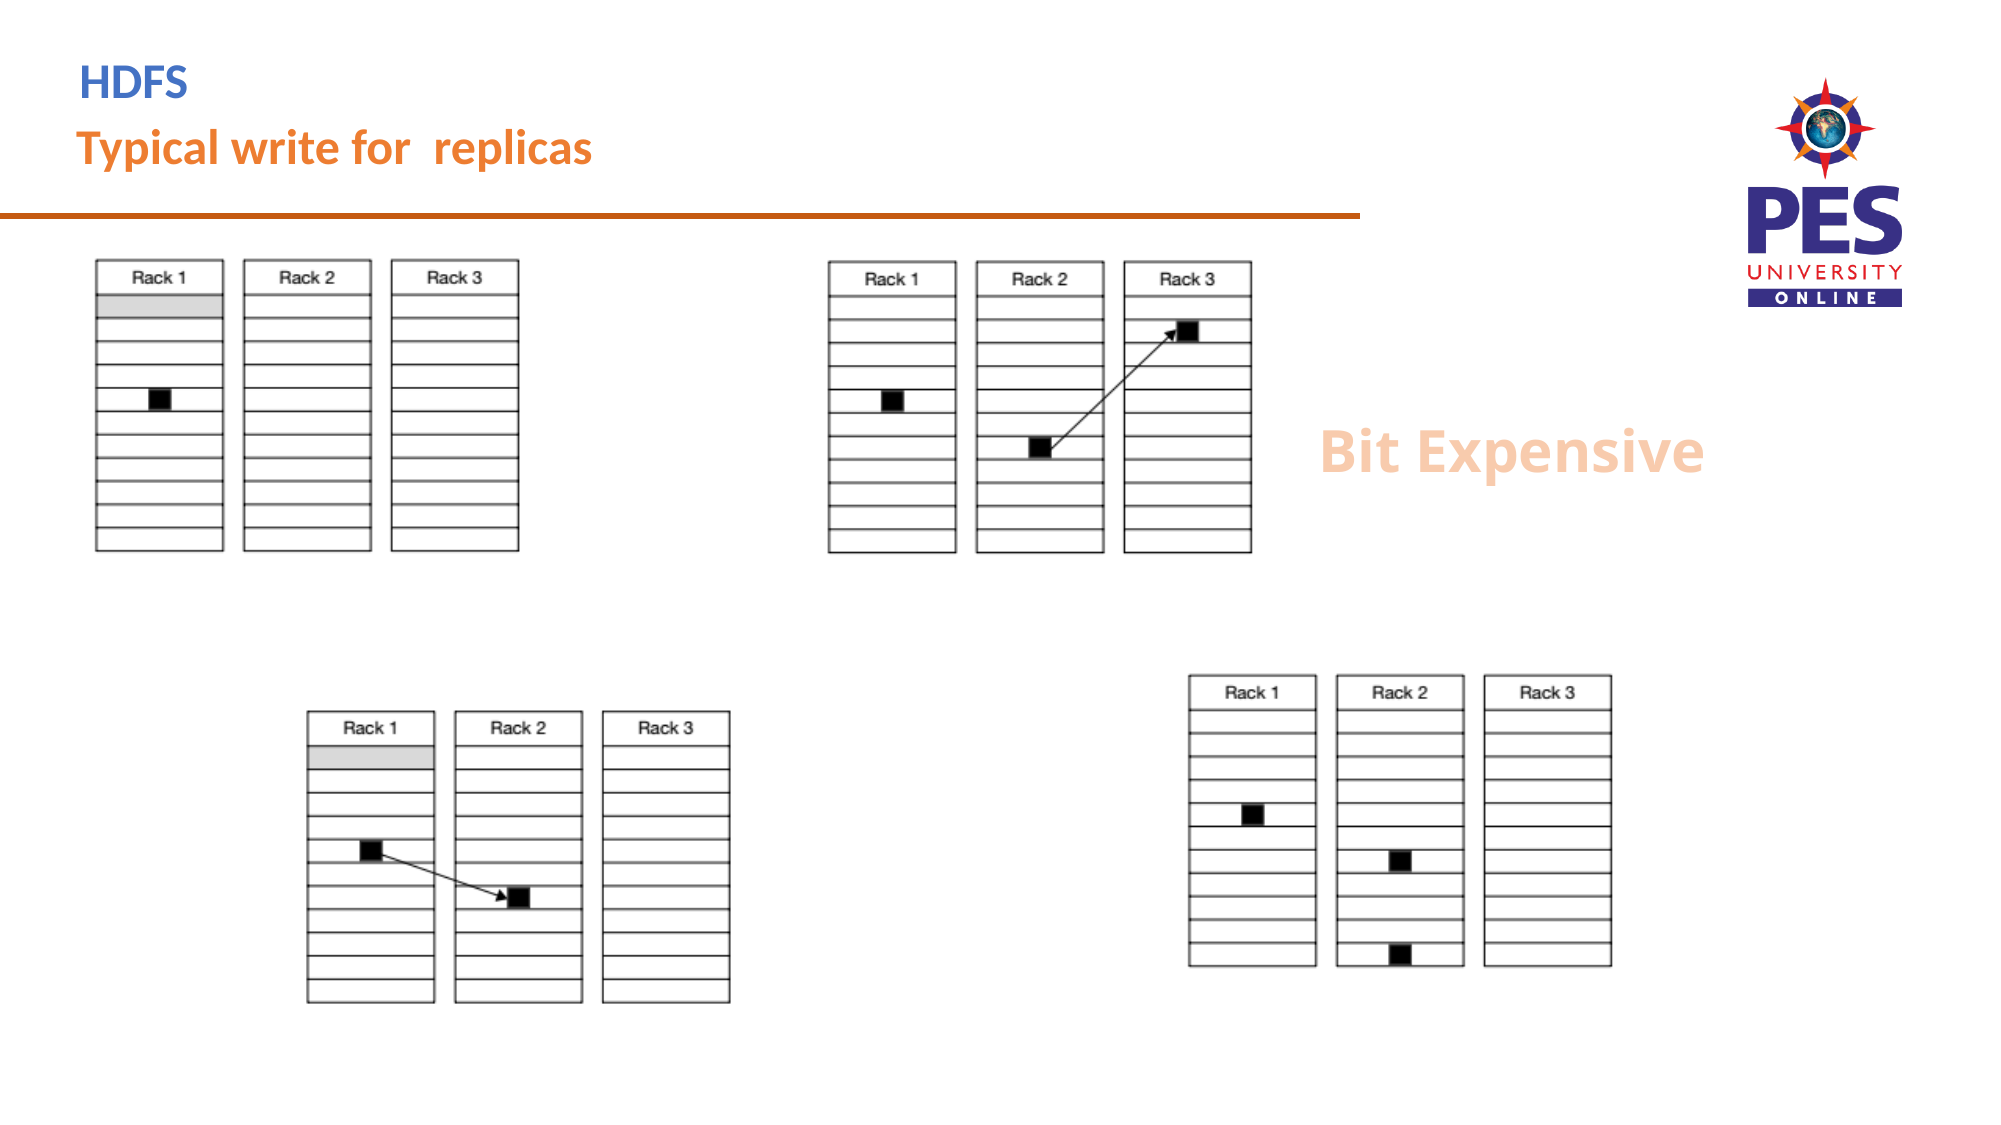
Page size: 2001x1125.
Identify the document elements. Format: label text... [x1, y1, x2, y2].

text_box Typical write for replicas [60, 106, 1374, 182]
picture [1156, 663, 1650, 981]
text_box HDFS [64, 41, 1295, 117]
picture [792, 247, 1279, 563]
text_box Bit Expensive [1303, 406, 1721, 492]
picture [1748, 76, 1902, 307]
picture [64, 247, 540, 566]
picture [280, 703, 759, 1019]
